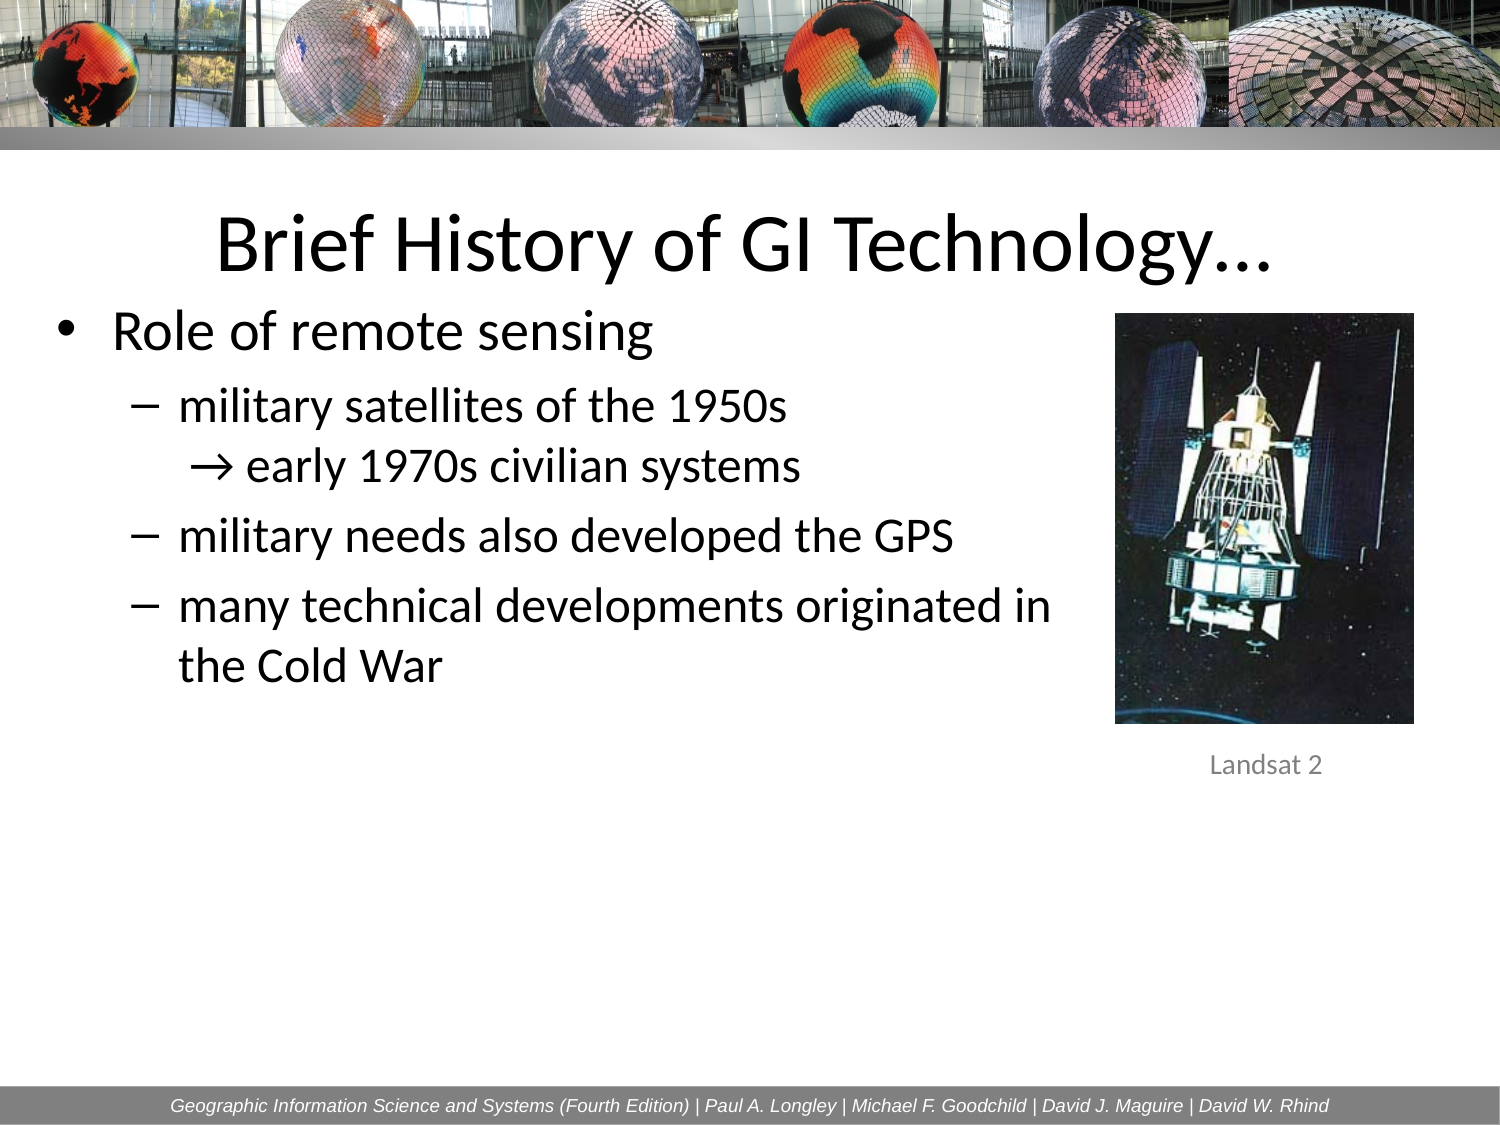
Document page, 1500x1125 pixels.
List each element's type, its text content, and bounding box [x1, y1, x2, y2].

list Role of remote sensing military satellites of the 1950s → early 1970s civilian systems military needs also developed the GPS many technical developments originated in the Cold War [41, 285, 1069, 1077]
picture [1115, 313, 1415, 724]
text_box Landsat 2 [1195, 738, 1338, 789]
title Brief History of GI Technology… [17, 173, 1471, 303]
picture [0, 0, 1500, 127]
